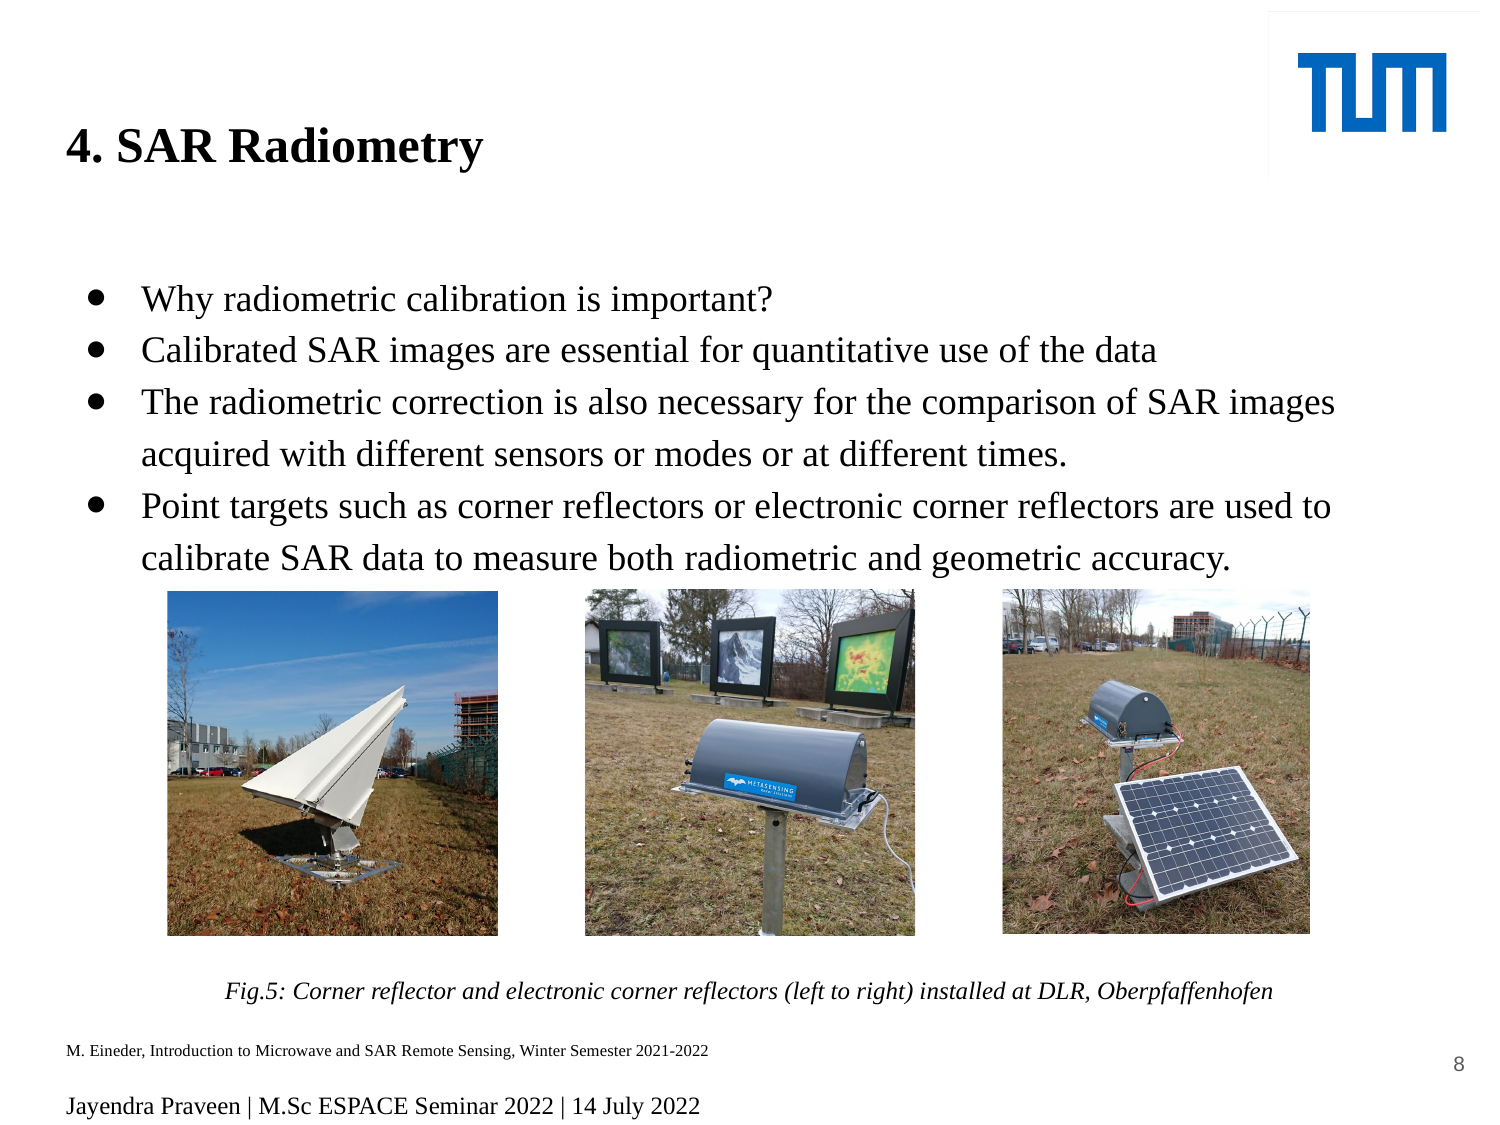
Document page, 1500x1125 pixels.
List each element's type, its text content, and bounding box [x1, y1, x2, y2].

text_box Fig.5: Corner reflector and electronic corner reflectors (left to right) installed at DLR, Oberpfaffenhofen [210, 966, 1290, 1012]
title 4. SAR Radiometry [51, 97, 1449, 223]
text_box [167, 588, 1311, 936]
list Why radiometric calibration is important? Calibrated SAR images are essential for quantitative use of the data The radiometric correction is also necessary for the comparison of SAR images acquired with different sensors or modes or at different times. Point targets such as corner reflectors or electronic corner reflectors are used to calibrate SAR data to measure both radiometric and geometric accuracy. [51, 252, 1449, 1000]
slide_number 8 [1389, 1019, 1480, 1106]
text_box M. Eineder, Introduction to Microwave and SAR Remote Sensing, Winter Semester 2021-2022 [51, 1025, 1394, 1072]
picture [1268, 11, 1480, 178]
